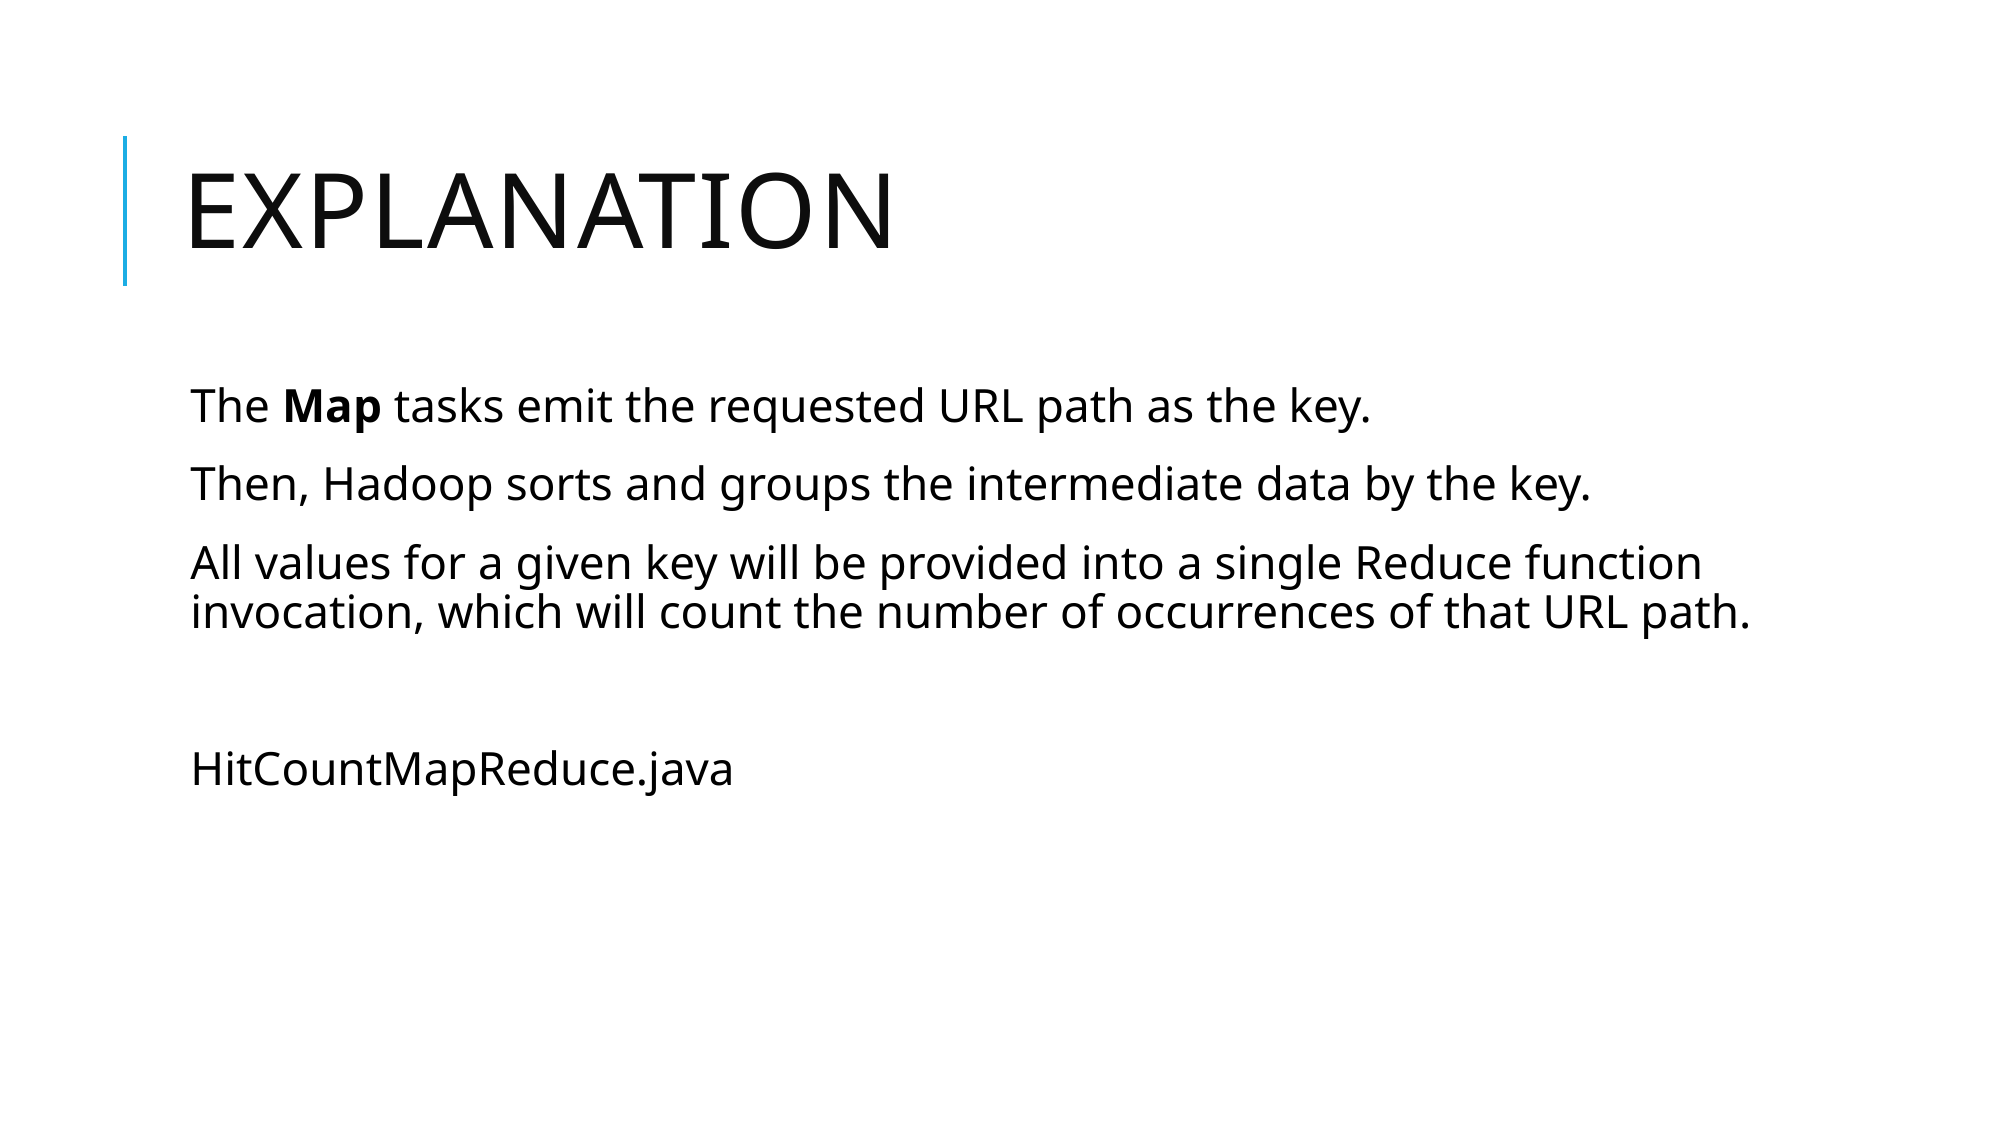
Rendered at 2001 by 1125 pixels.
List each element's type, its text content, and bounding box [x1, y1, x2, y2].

list The Map tasks emit the requested URL path as the key. Then, Hadoop sorts and groups the intermediate data by the key. All values for a given key will be provided into a single Reduce function invocation, which will count the number of occurrences of that URL path. HitCountMapReduce.java [168, 375, 1763, 1035]
title explanation [168, 96, 1763, 342]
